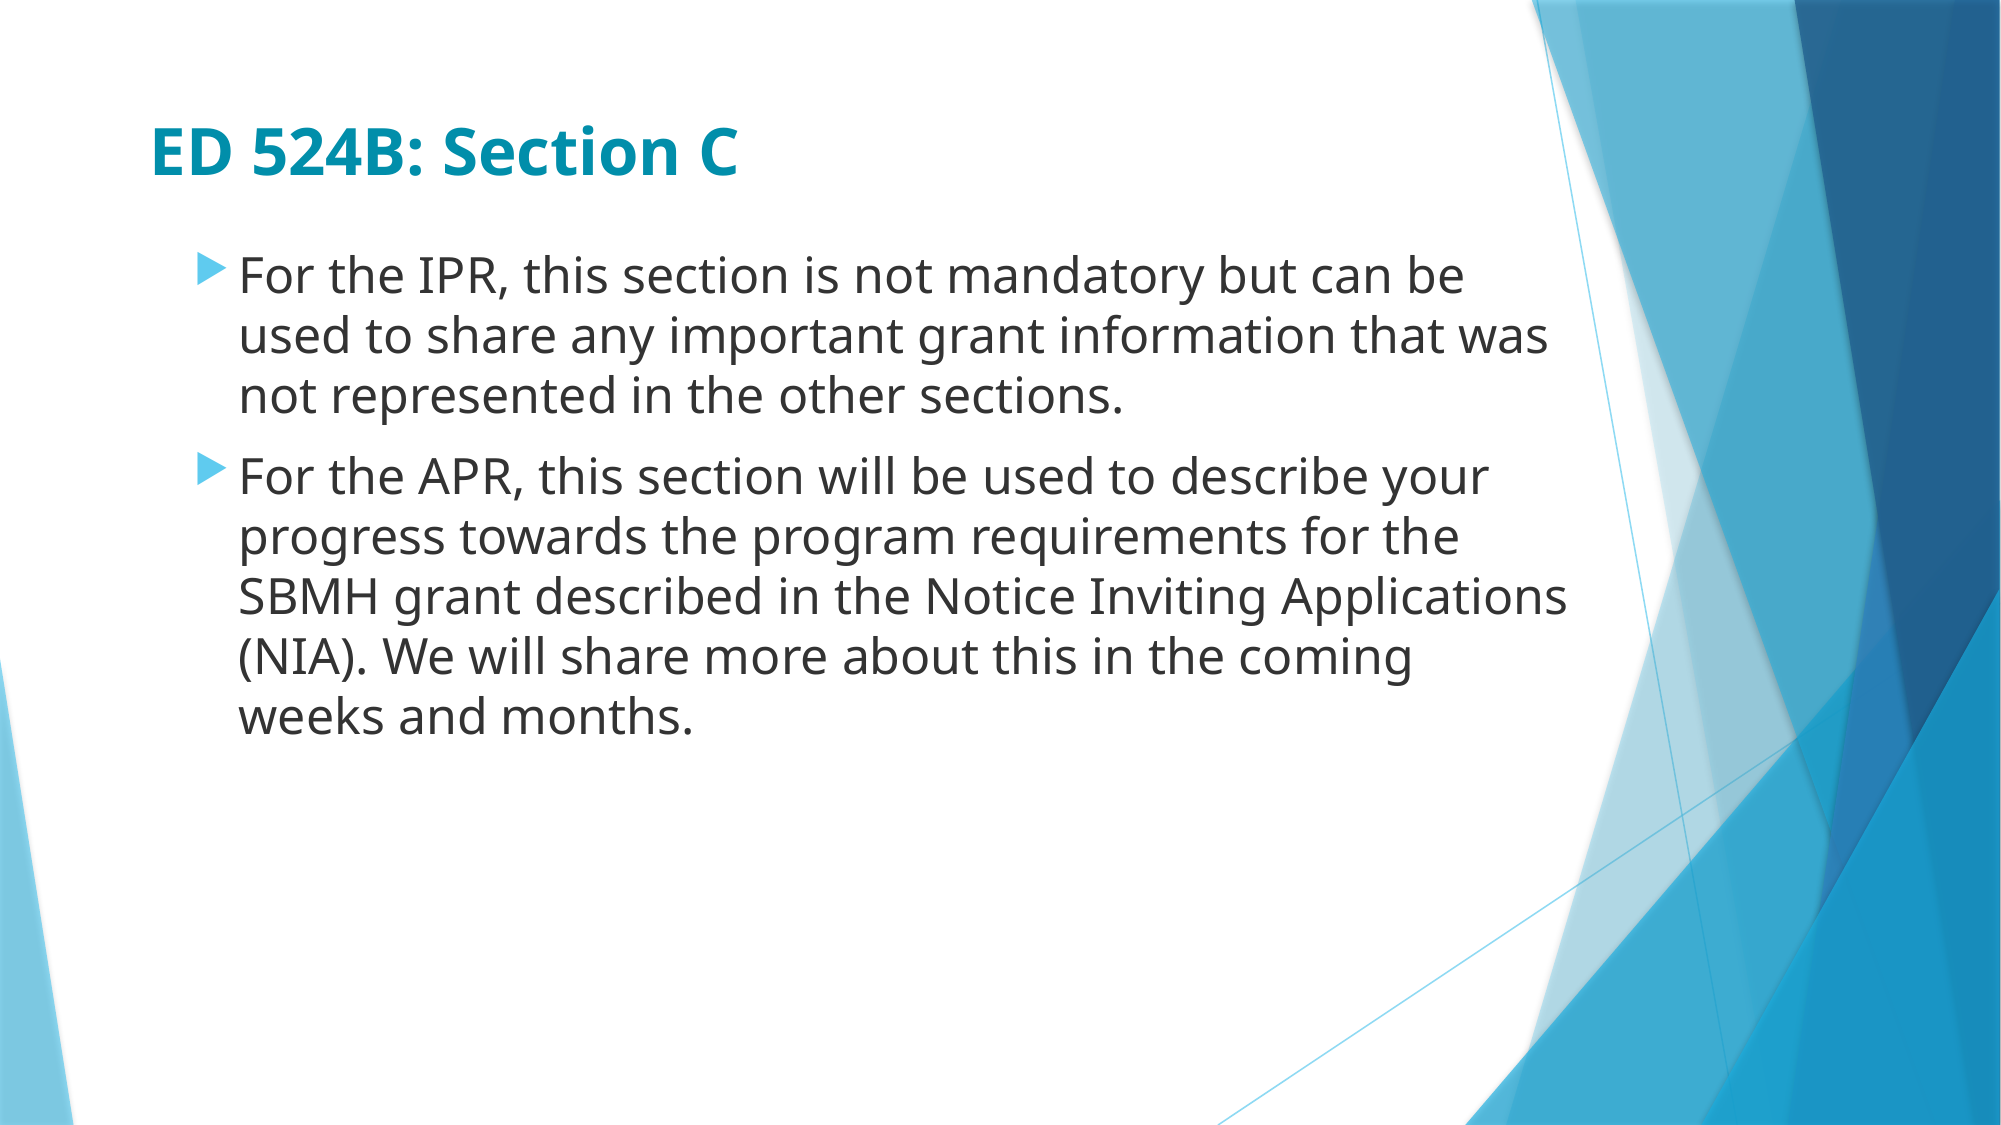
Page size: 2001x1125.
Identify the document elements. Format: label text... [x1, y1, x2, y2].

list For the IPR, this section is not mandatory but can be used to share any important grant information that was not represented in the other sections. For the APR, this section will be used to describe your progress towards the program requirements for the SBMH grant described in the Notice Inviting Applications (NIA). We will share more about this in the coming weeks and months. [178, 235, 1588, 1086]
title ED 524B: Section C [134, 102, 1287, 197]
